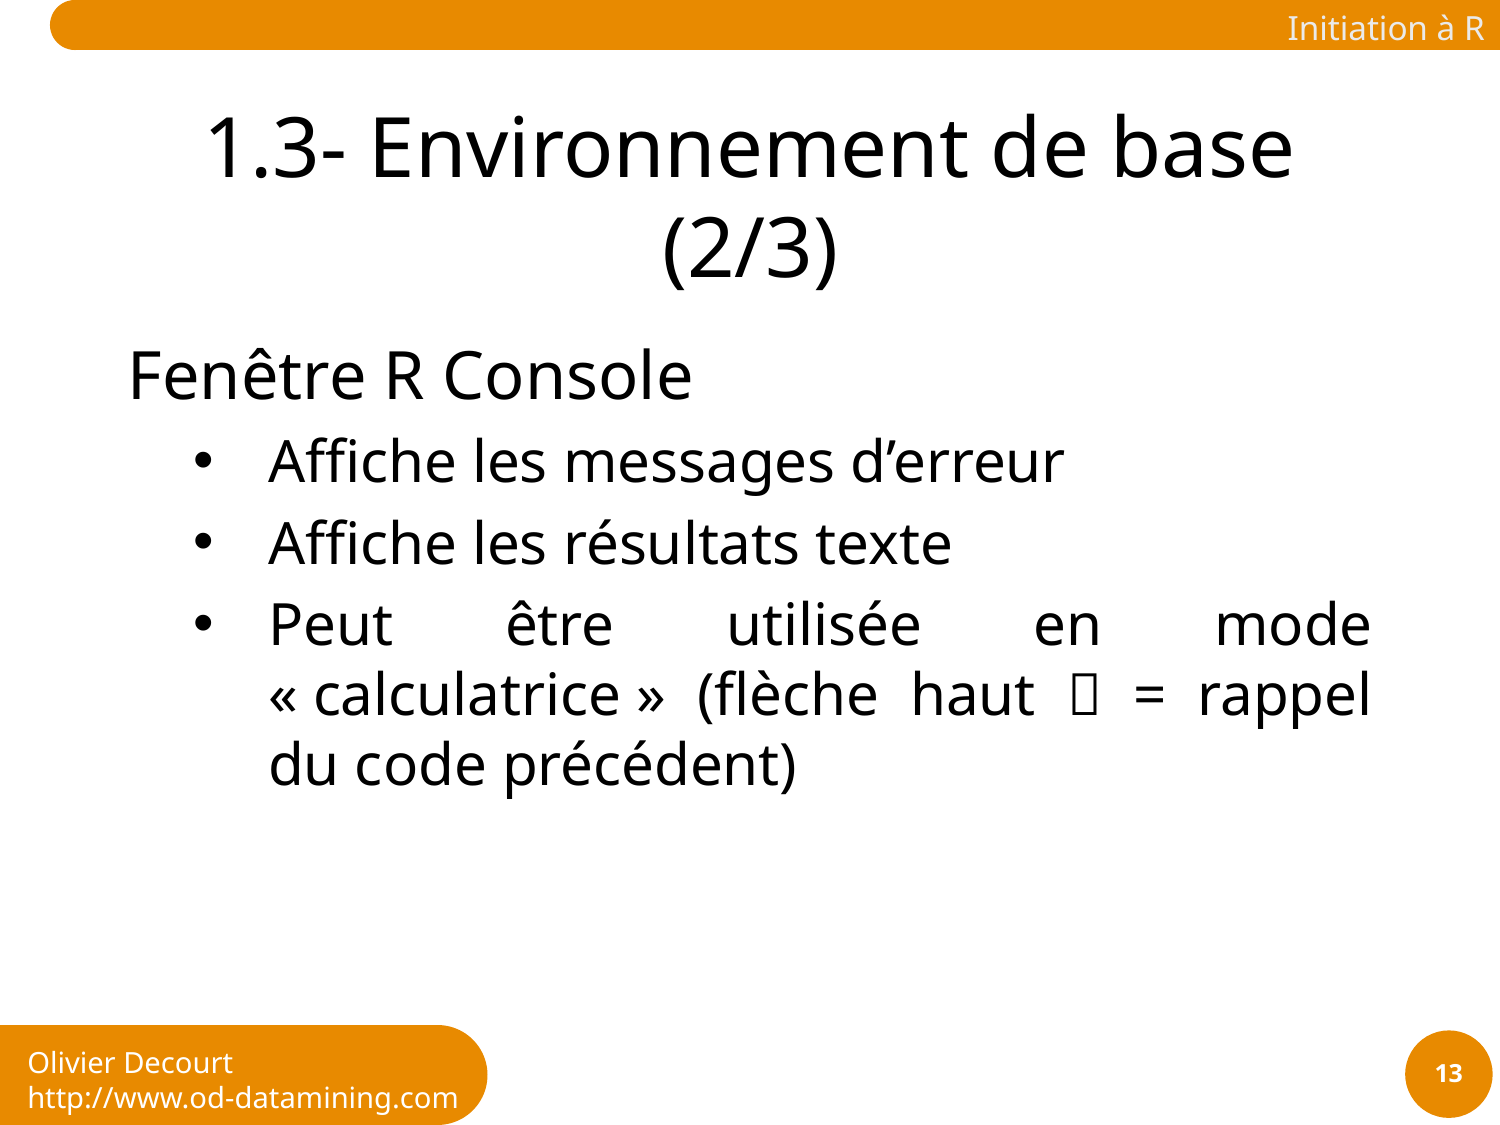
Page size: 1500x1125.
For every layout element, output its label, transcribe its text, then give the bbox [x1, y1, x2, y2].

title 1.3- Environnement de base (2/3) [112, 99, 1388, 288]
list Fenêtre R Console Affiche les messages d’erreur Affiche les résultats texte Peut être utilisée en mode « calculatrice » (flèche haut  = rappel du code précédent) [112, 324, 1388, 1000]
